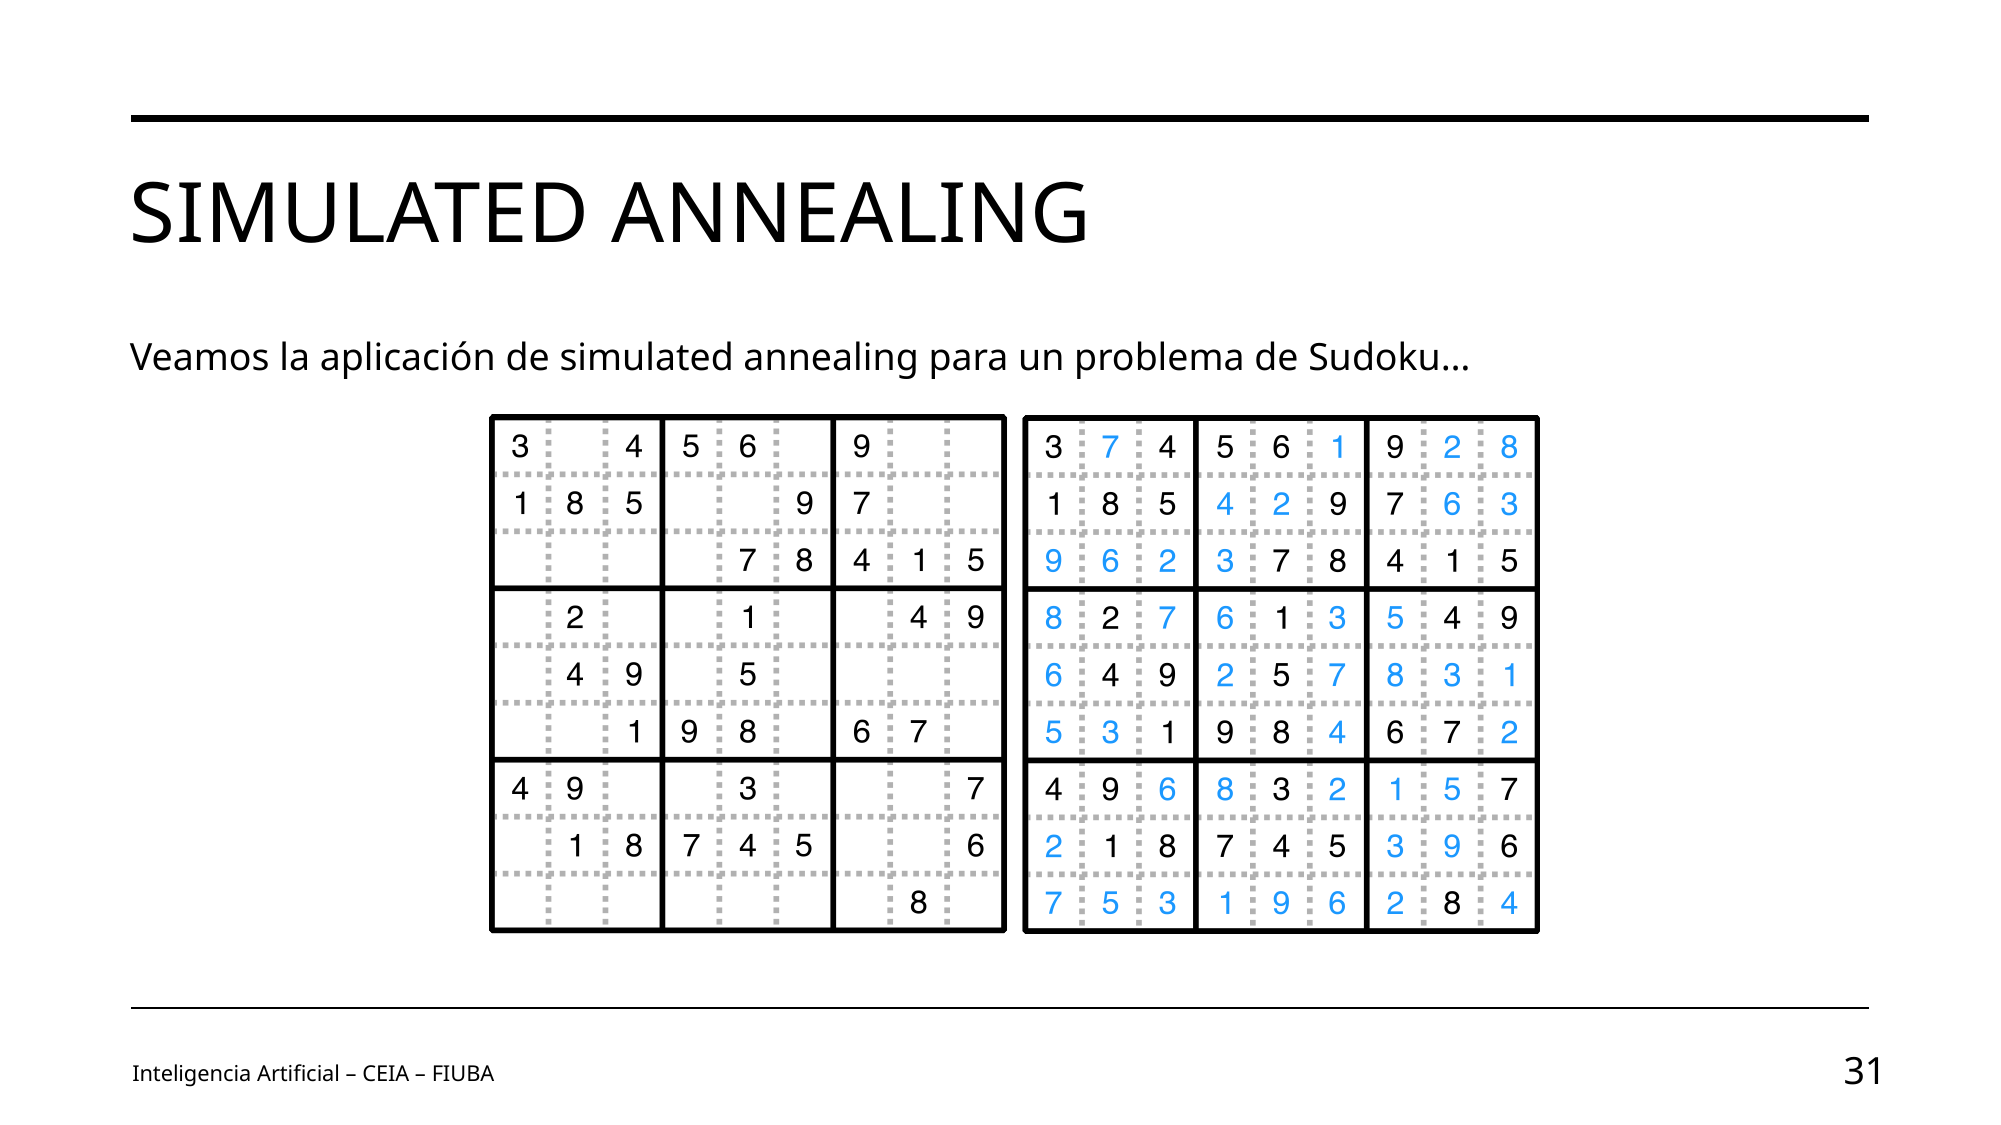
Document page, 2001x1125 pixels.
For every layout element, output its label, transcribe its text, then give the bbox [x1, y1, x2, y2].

slide_number 31 [1791, 1042, 1902, 1103]
list Veamos la aplicación de simulated annealing para un problema de Sudoku… [114, 321, 1869, 973]
picture [489, 414, 1540, 934]
footer Inteligencia Artificial – CEIA – FIUBA [117, 1042, 862, 1103]
title Simulated annealinG [114, 151, 1869, 321]
